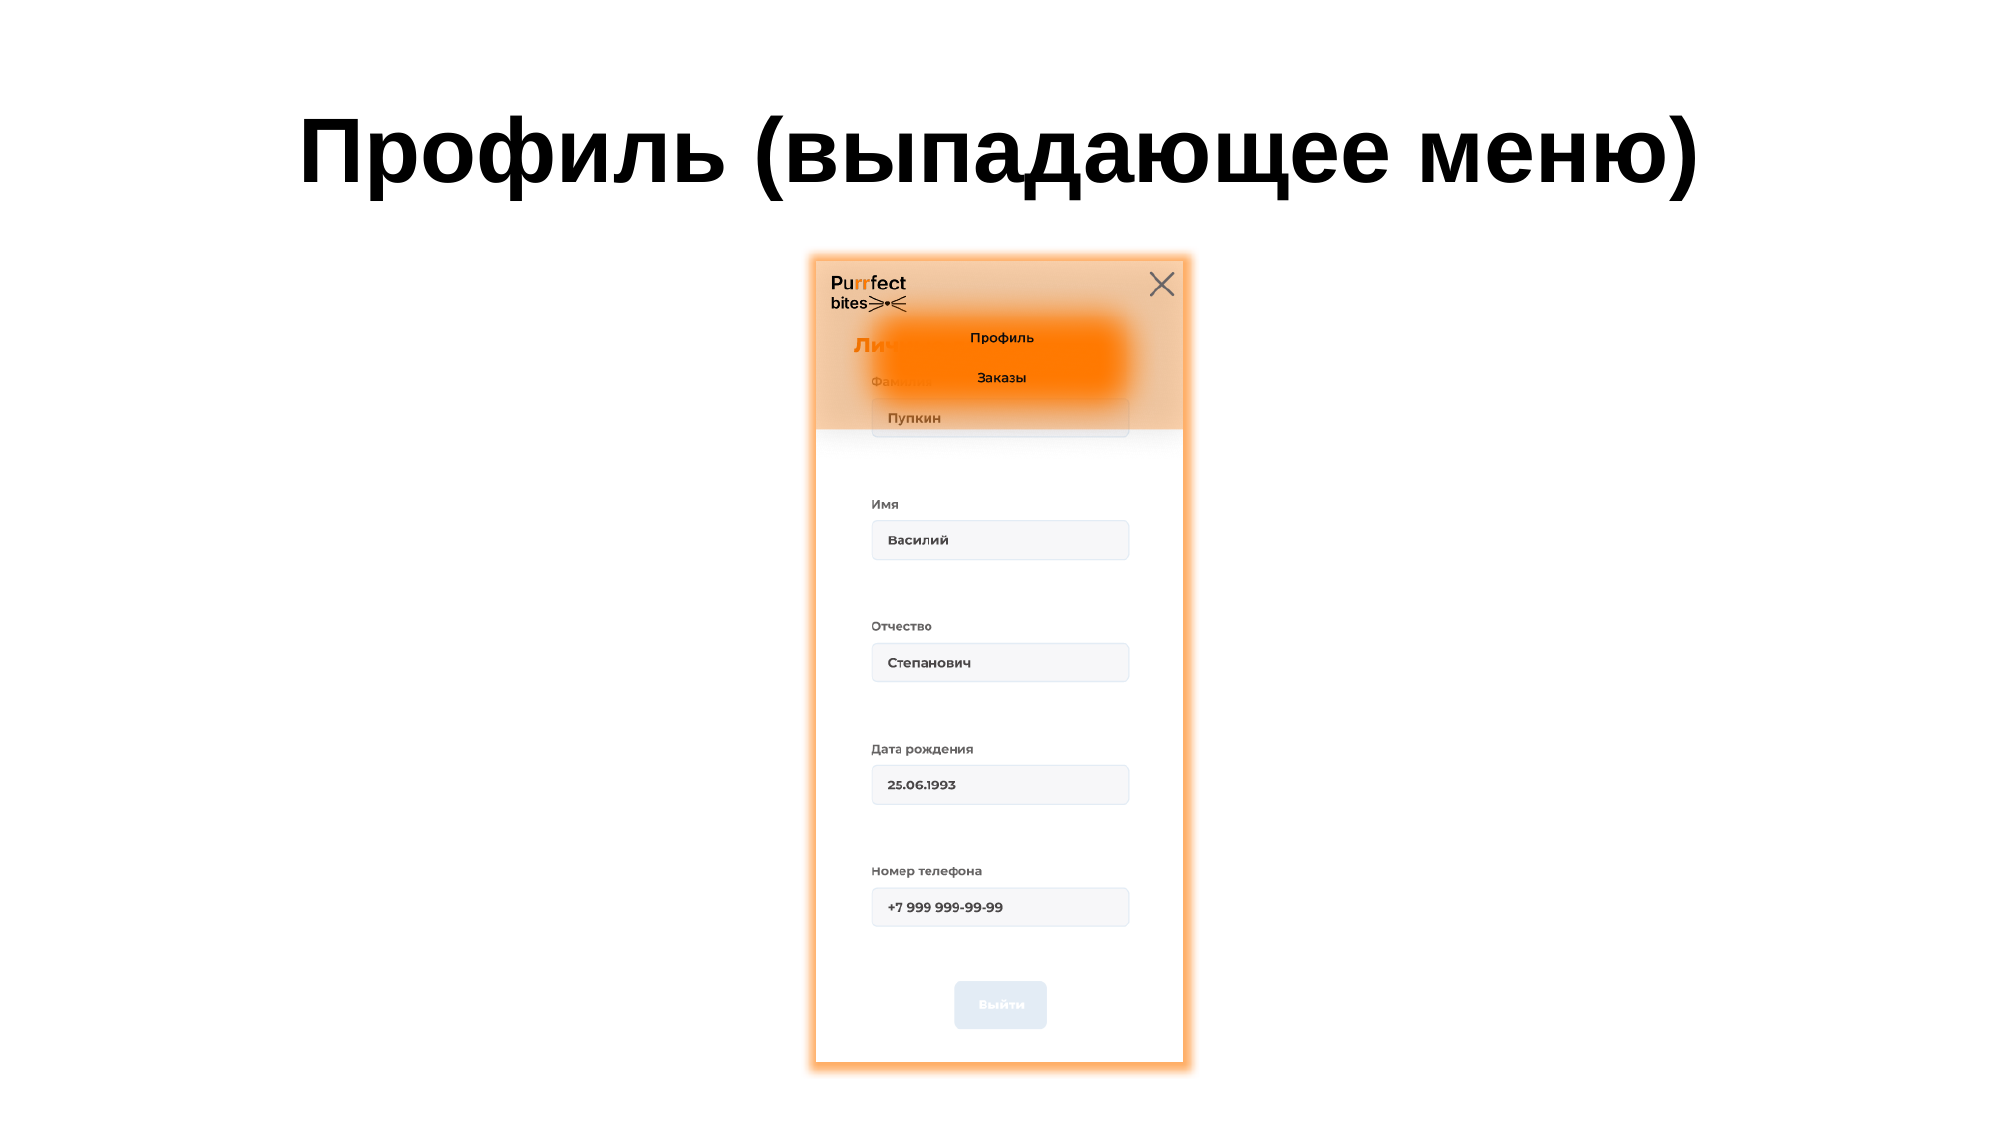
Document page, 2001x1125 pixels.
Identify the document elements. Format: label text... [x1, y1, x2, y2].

title Профиль (выпадающее меню) [0, 44, 2000, 262]
picture [816, 261, 1184, 1062]
